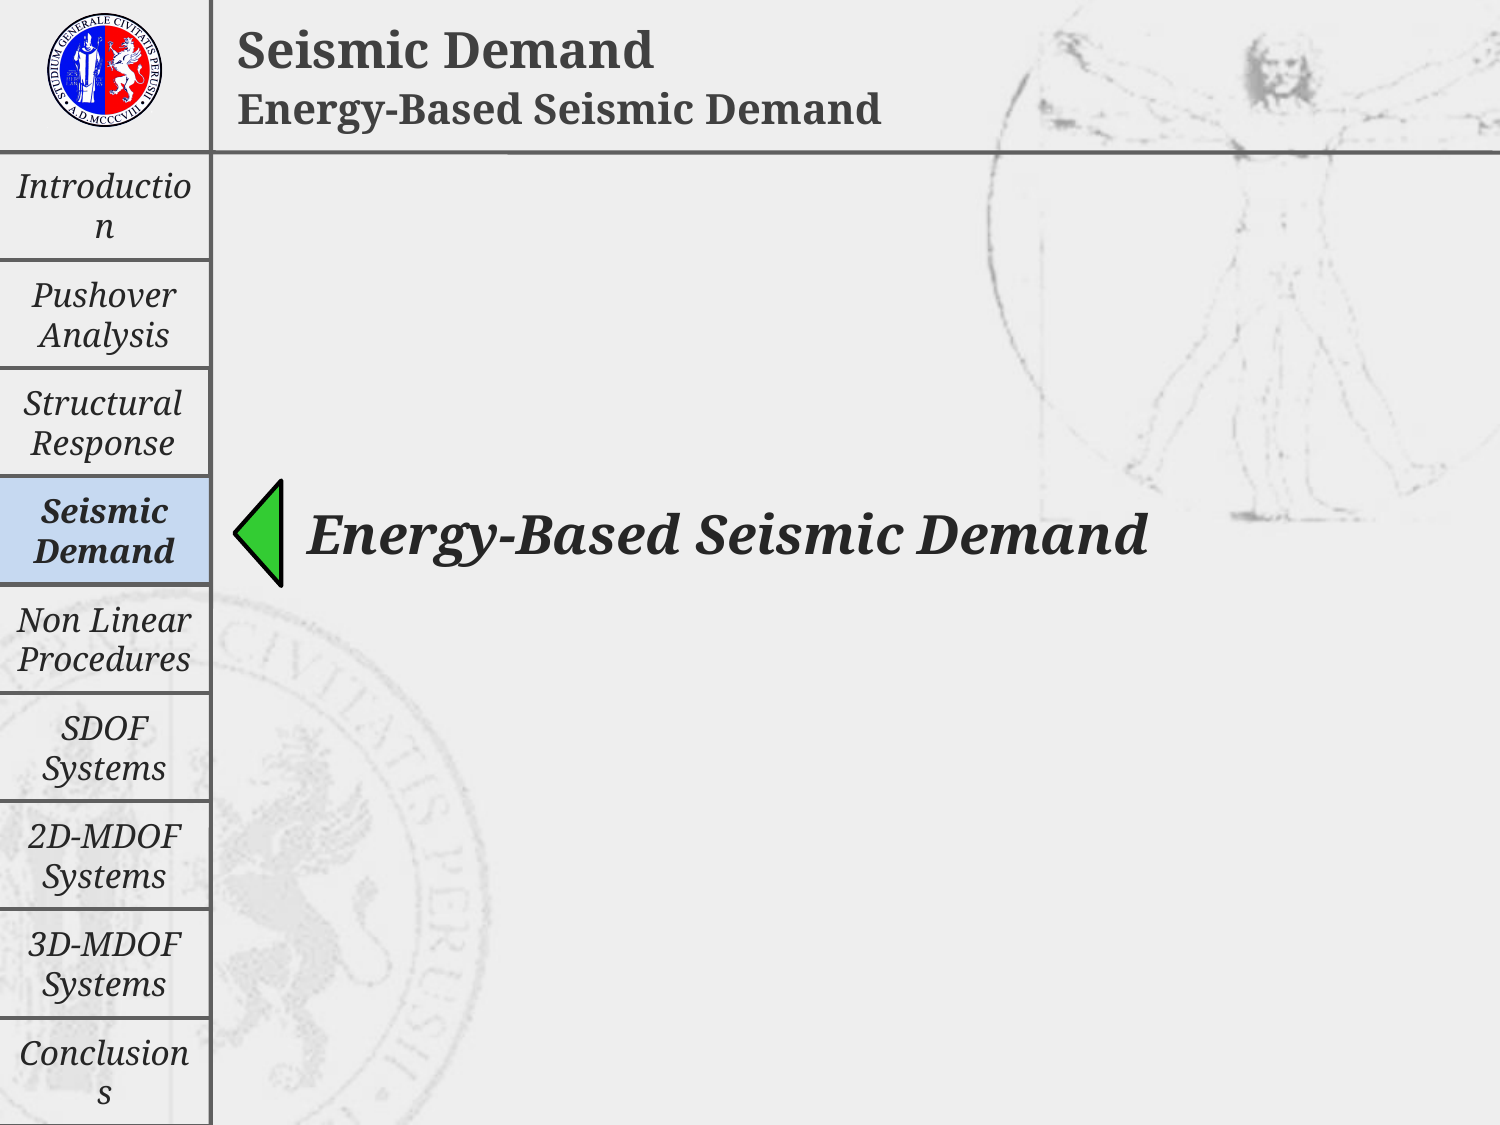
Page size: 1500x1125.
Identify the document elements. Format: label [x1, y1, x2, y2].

text_box [0, 0, 1500, 1125]
